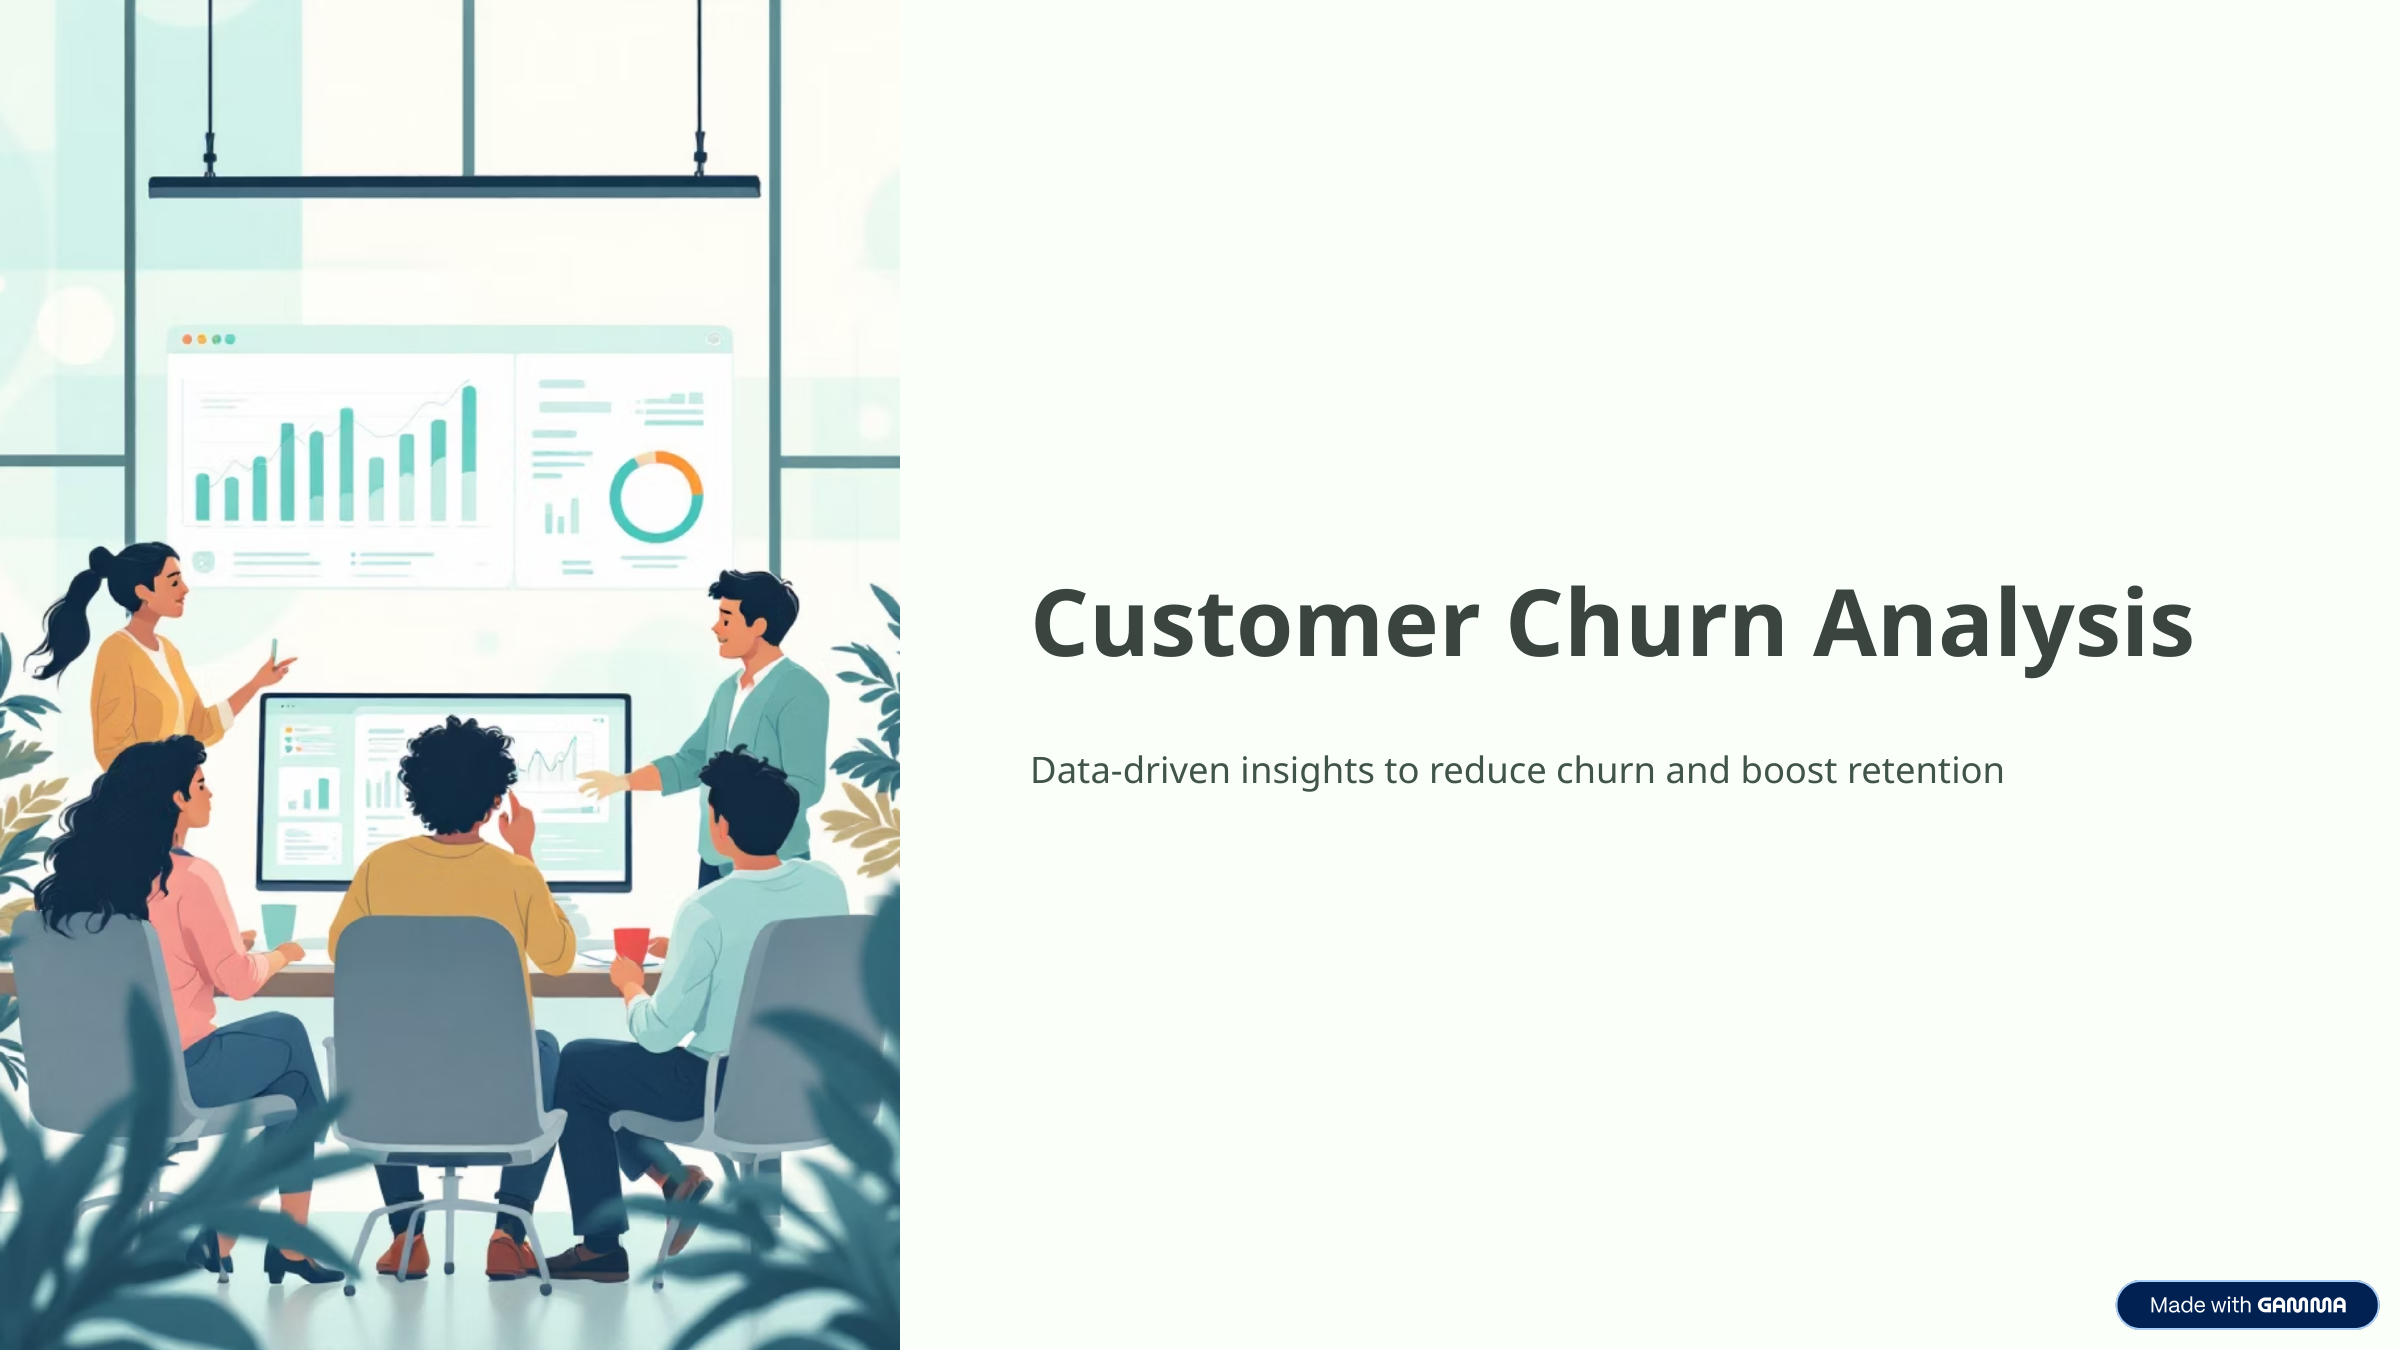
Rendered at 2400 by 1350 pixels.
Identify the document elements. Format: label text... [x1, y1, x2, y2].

picture [2106, 1271, 2389, 1339]
text_box Customer Churn Analysis [1030, 559, 2241, 676]
text_box Data-driven insights to reduce churn and boost retention [1030, 731, 2270, 791]
picture [0, 0, 900, 1350]
